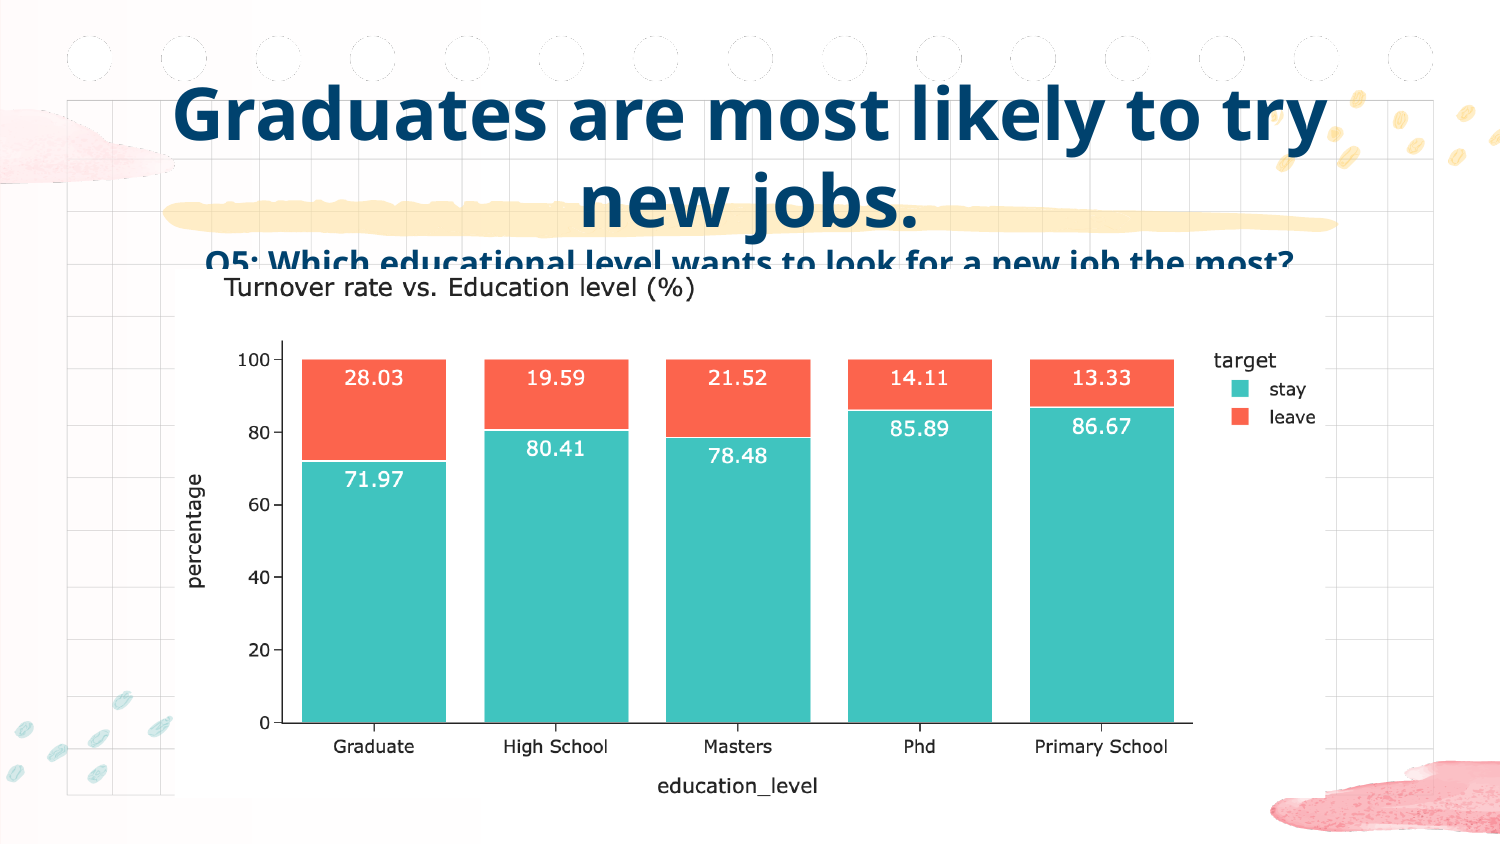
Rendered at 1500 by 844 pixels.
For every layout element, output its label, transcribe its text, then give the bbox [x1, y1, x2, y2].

title Graduates are most likely to try new jobs. Q5: Which educational level wants to look for a new job the most? [117, 127, 1383, 222]
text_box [160, 199, 1340, 239]
picture [0, 0, 1500, 844]
